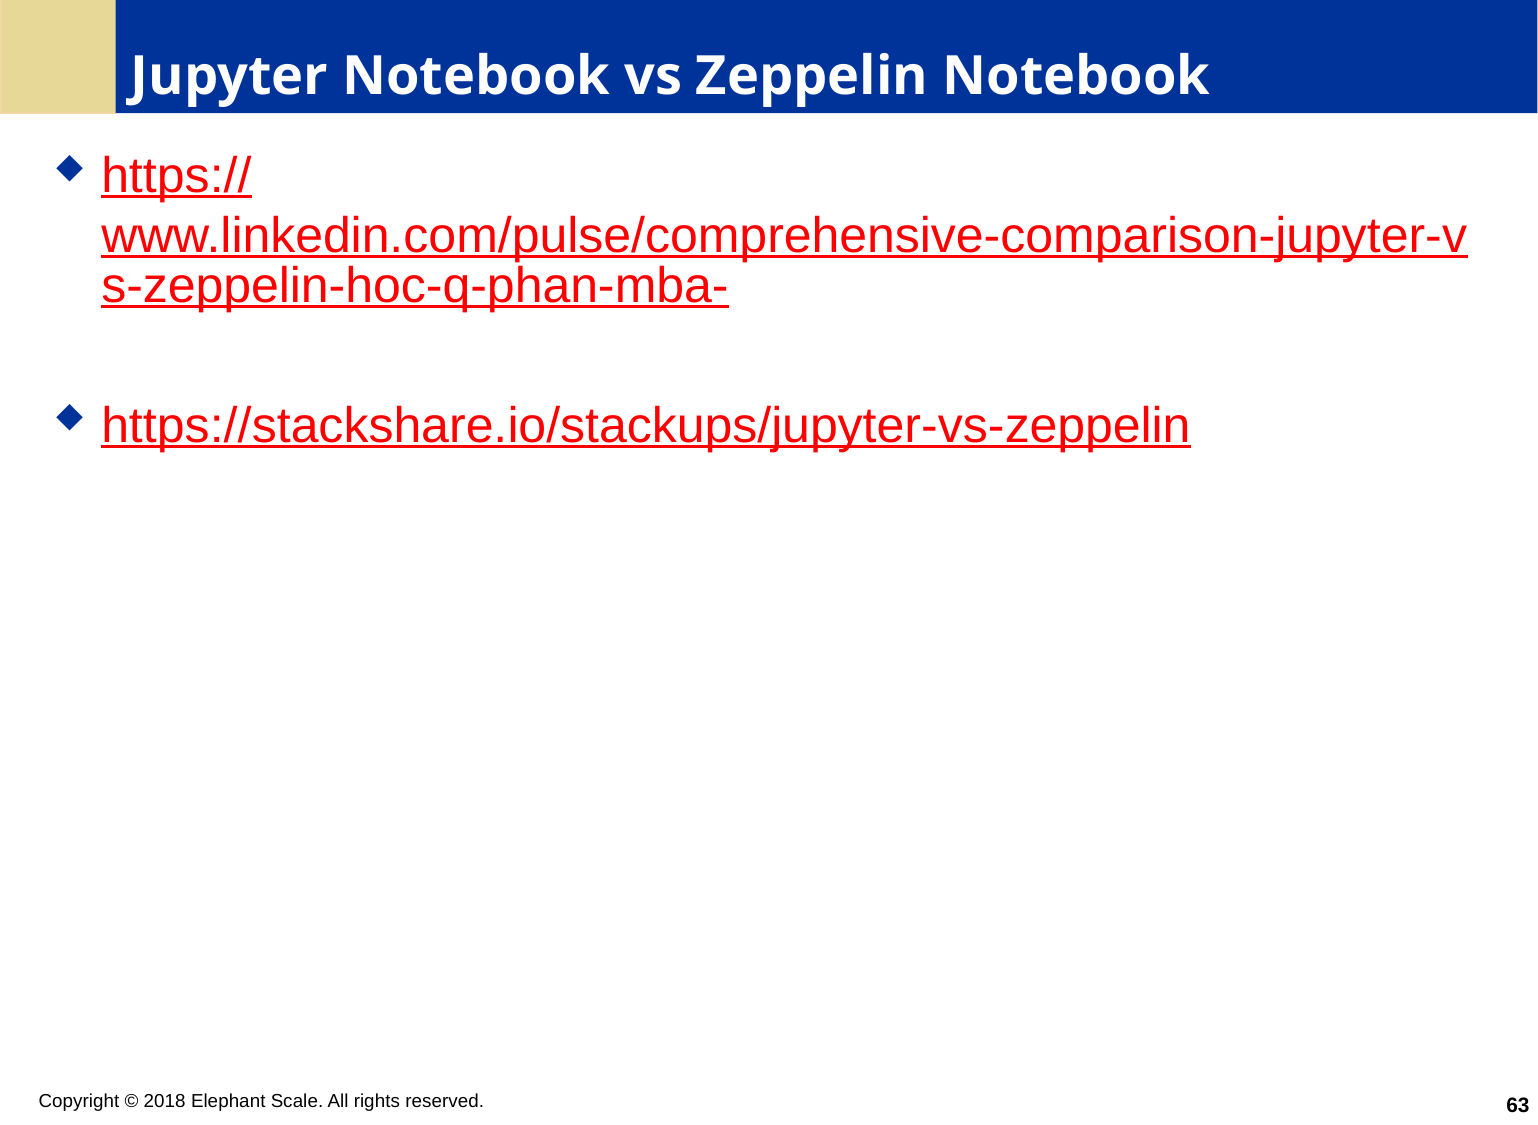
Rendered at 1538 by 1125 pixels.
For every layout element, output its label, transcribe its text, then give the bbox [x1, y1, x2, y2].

list https://www.linkedin.com/pulse/comprehensive-comparison-jupyter-vs-zeppelin-hoc-q-phan-mba- https://stackshare.io/stackups/jupyter-vs-zeppelin [38, 134, 1500, 1061]
slide_number 63 [1439, 1079, 1530, 1117]
footer Copyright © 2018 Elephant Scale. All rights reserved. [38, 1088, 932, 1112]
picture [0, 0, 115, 114]
title Jupyter Notebook vs Zeppelin Notebook [115, 0, 1538, 114]
